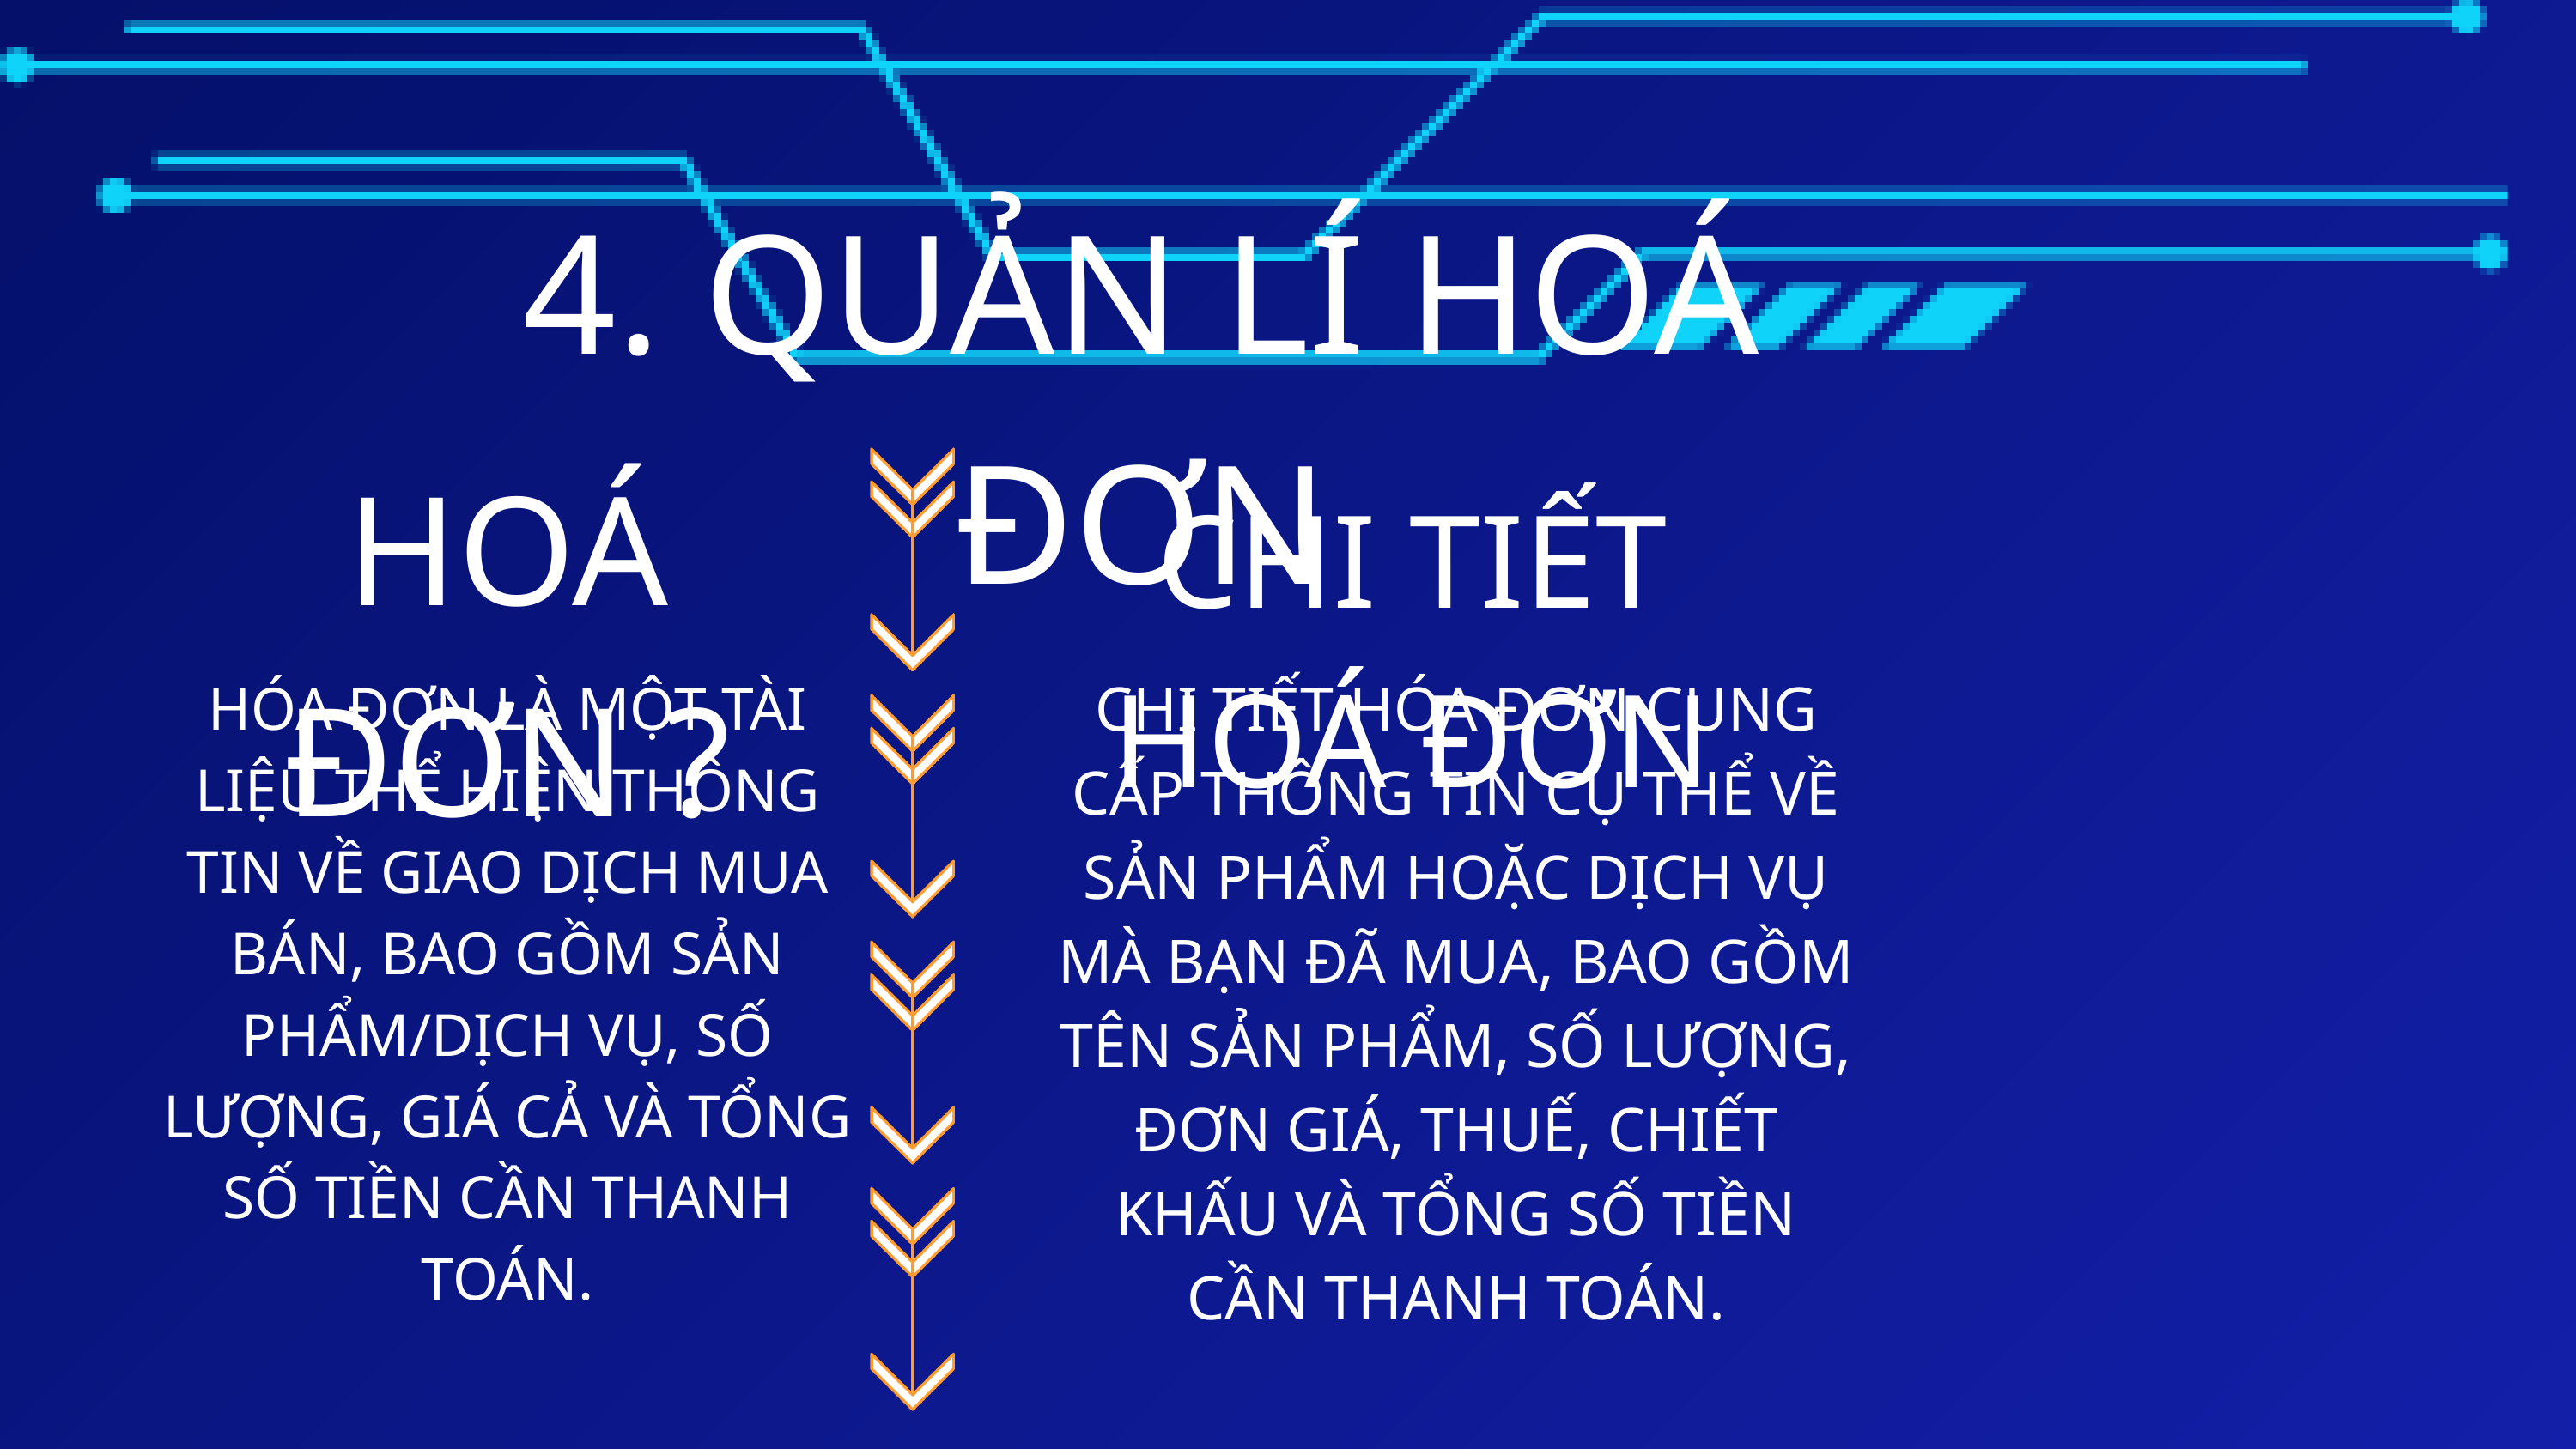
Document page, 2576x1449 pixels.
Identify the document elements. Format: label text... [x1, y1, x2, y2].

text_box CHI TIẾT HÓA ĐƠN CUNG CẤP THÔNG TIN CỤ THỂ VỀ SẢN PHẨM HOẶC DỊCH VỤ MÀ BẠN ĐÃ MUA, BAO GỒM TÊN SẢN PHẨM, SỐ LƯỢNG, ĐƠN GIÁ, THUẾ, CHIẾT KHẤU VÀ TỔNG SỐ TIỀN CẦN THANH TOÁN. [1057, 658, 1856, 1332]
text_box HOÁ ĐƠN ? [240, 424, 775, 660]
text_box HÓA ĐƠN LÀ MỘT TÀI LIỆU THỂ HIỆN THÔNG TIN VỀ GIAO DỊCH MUA BÁN, BAO GỒM SẢN PHẨM/DỊCH VỤ, SỐ LƯỢNG, GIÁ CẢ VÀ TỔNG SỐ TIỀN CẦN THANH TOÁN. [144, 660, 871, 1313]
text_box CHI TIẾT HOÁ ĐƠN [1049, 453, 1775, 814]
text_box [870, 617, 955, 1411]
text_box 4. QUẢN LÍ HOÁ ĐƠN [344, 156, 1939, 617]
text_box [0, 0, 2508, 365]
